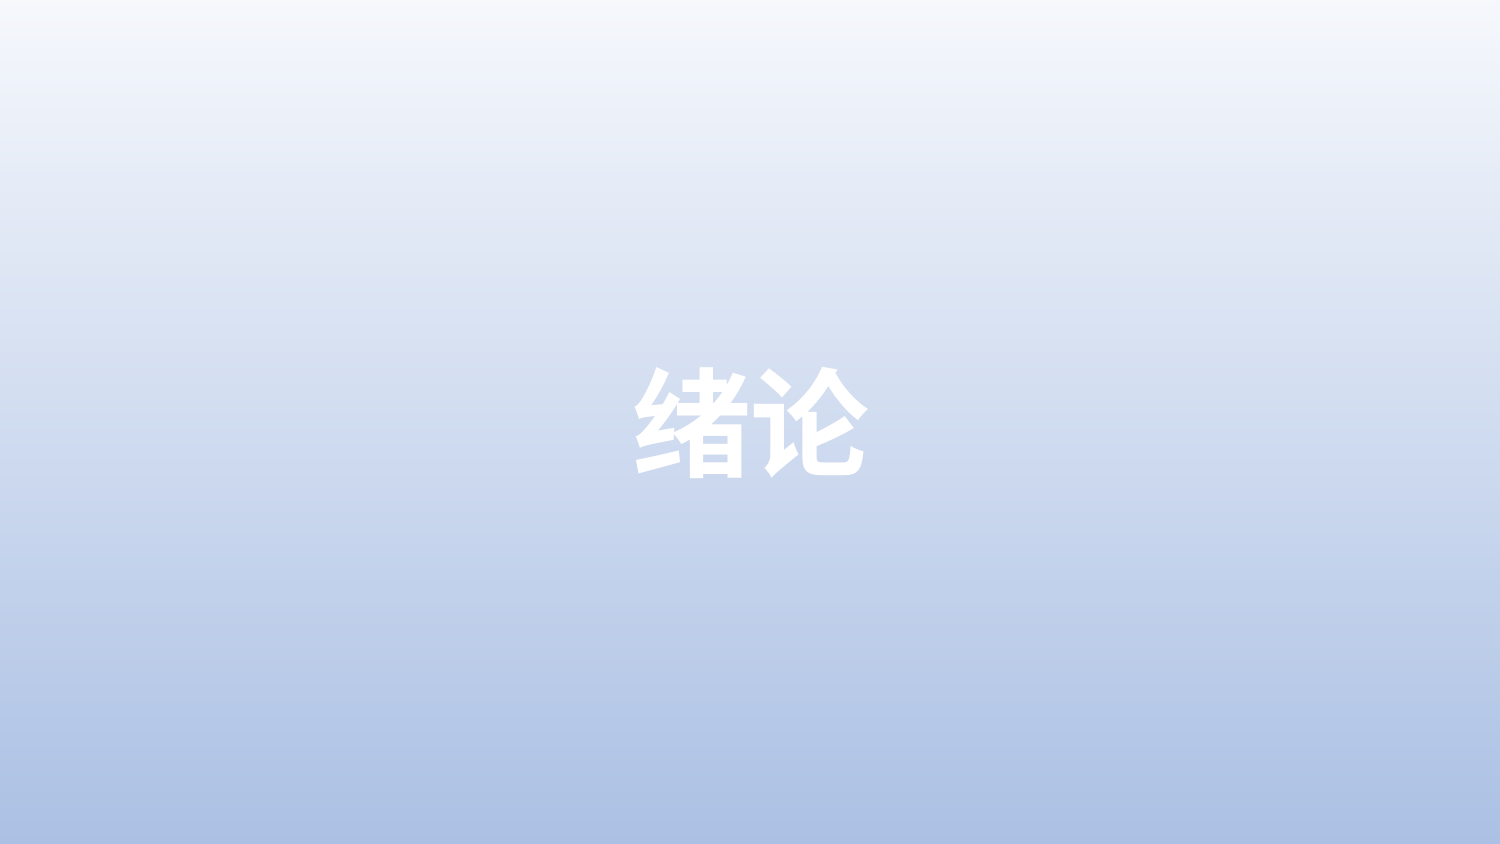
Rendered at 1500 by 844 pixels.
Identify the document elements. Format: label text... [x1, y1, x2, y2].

text_box 绪论 [623, 339, 879, 509]
